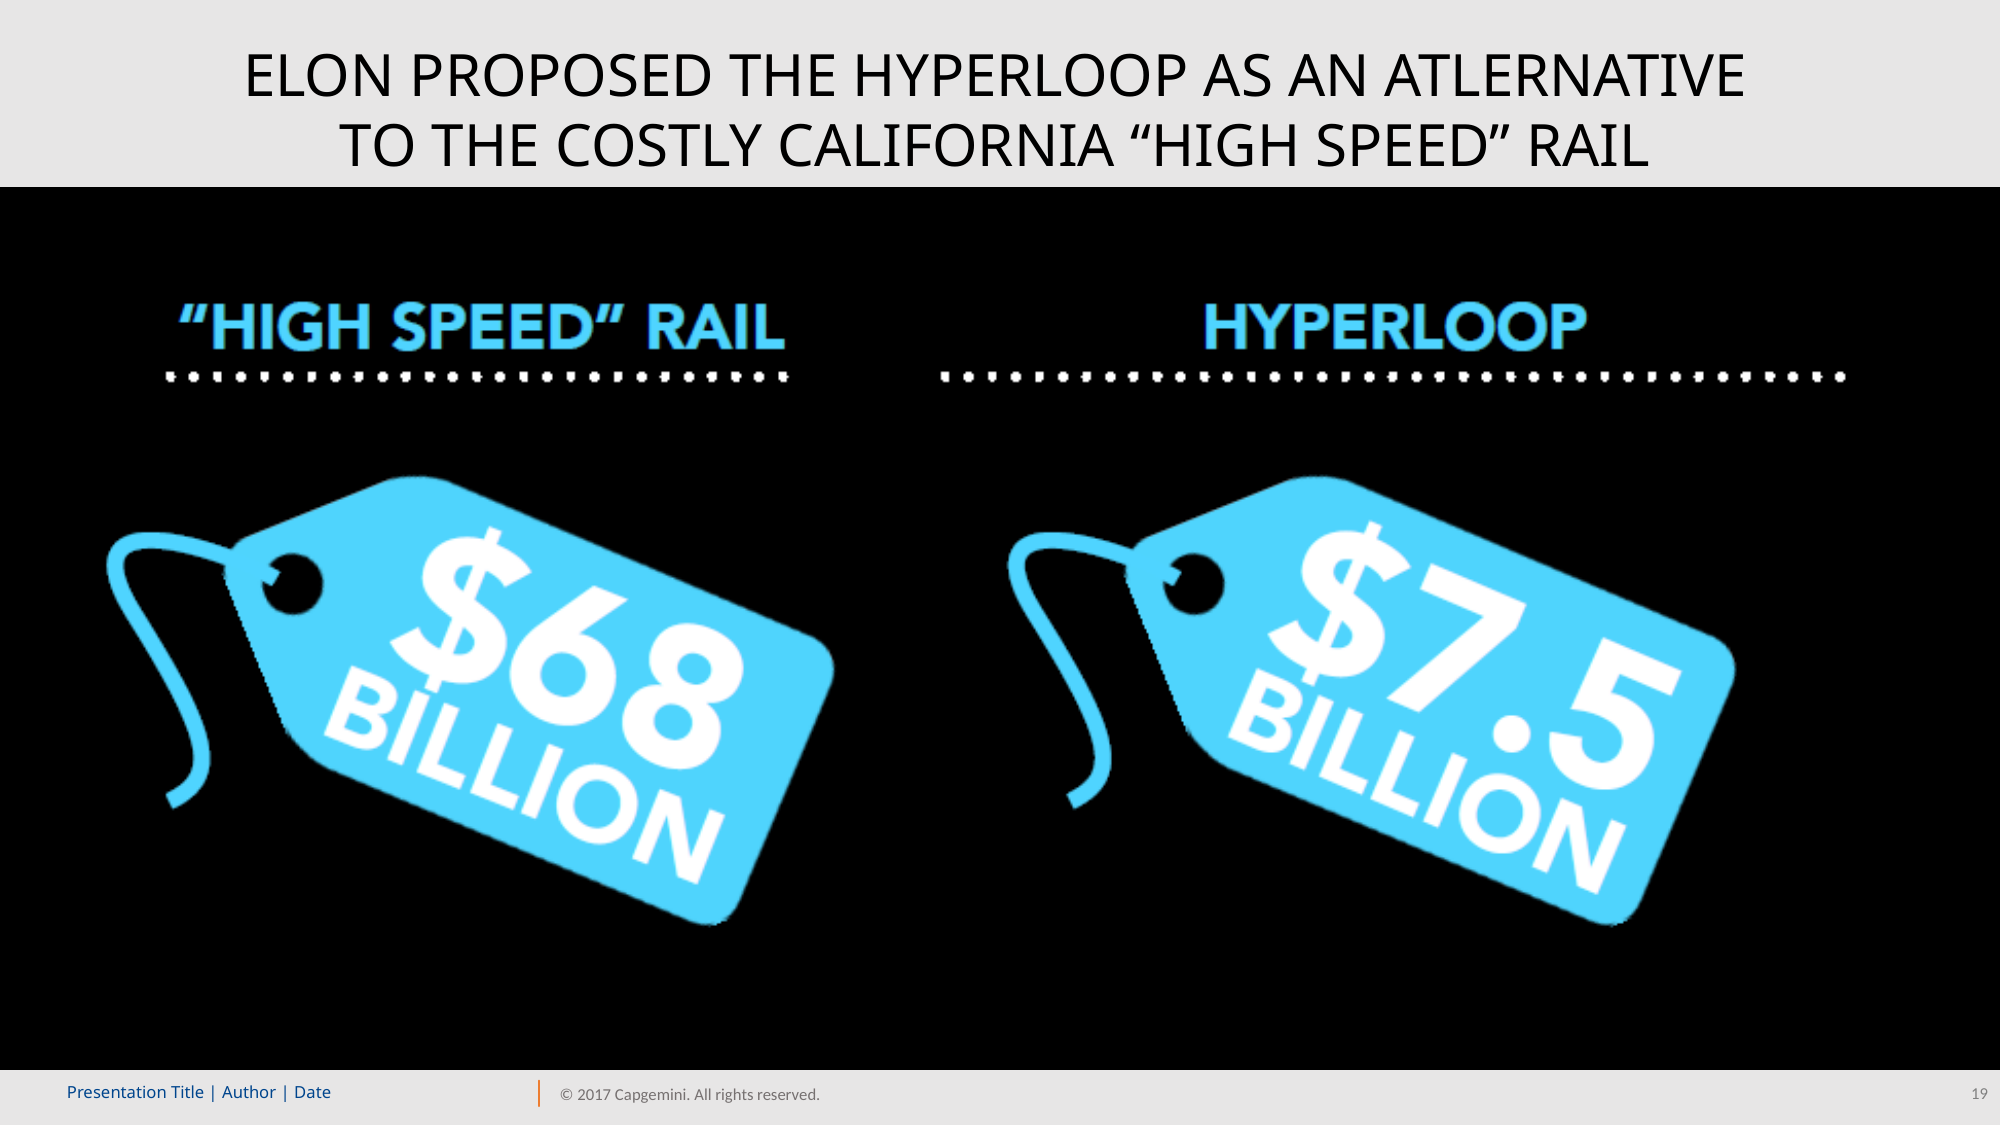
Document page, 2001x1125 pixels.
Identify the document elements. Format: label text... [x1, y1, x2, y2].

picture [0, 187, 2000, 1070]
text_box ELON PROPOSED THE HYPERLOOP AS AN ATLERNATIVE TO THE COSTLY CALIFORNIA “HIGH SPEED” RAIL [115, 30, 1876, 186]
